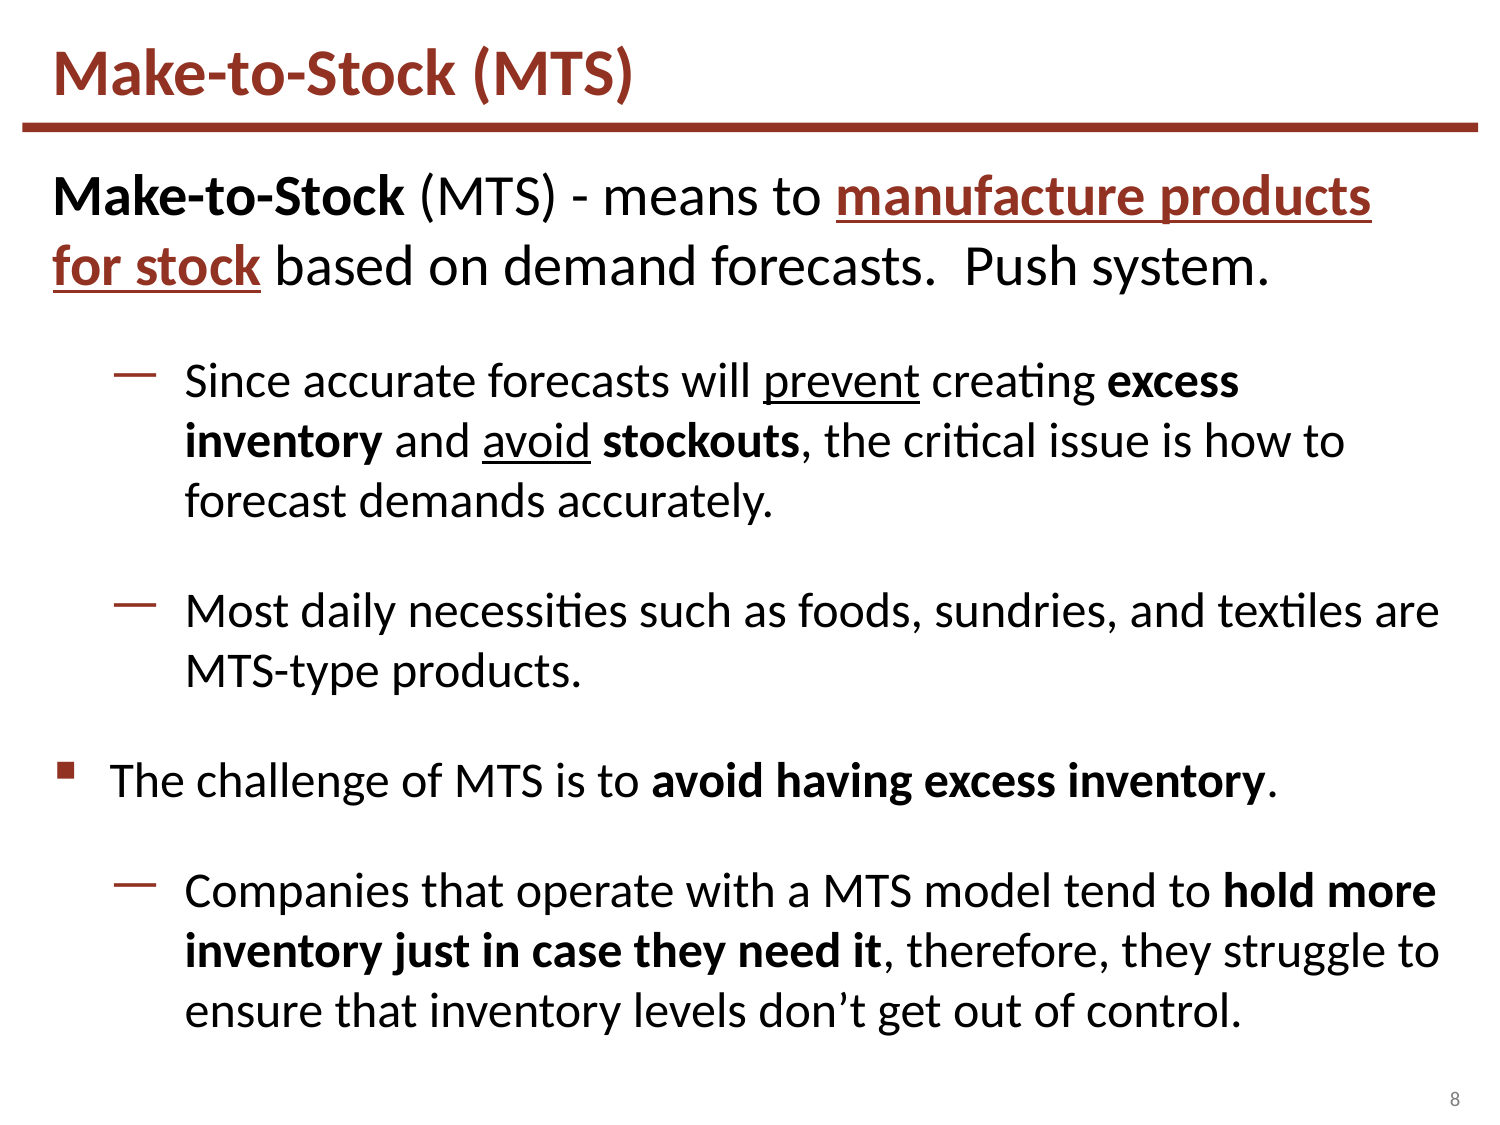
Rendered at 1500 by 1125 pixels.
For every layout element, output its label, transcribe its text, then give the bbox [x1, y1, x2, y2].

text_box Make-to-Stock (MTS) [37, 21, 1463, 117]
list Make-to-Stock (MTS) - means to manufacture products for stock based on demand forecasts. Push system. Since accurate forecasts will prevent creating excess inventory and avoid stockouts, the critical issue is how to forecast demands accurately. Most daily necessities such as foods, sundries, and textiles are MTS-type products. The challenge of MTS is to avoid having excess inventory. Companies that operate with a MTS model tend to hold more inventory just in case they need it, therefore, they struggle to ensure that inventory levels don’t get out of control. [37, 149, 1463, 1072]
